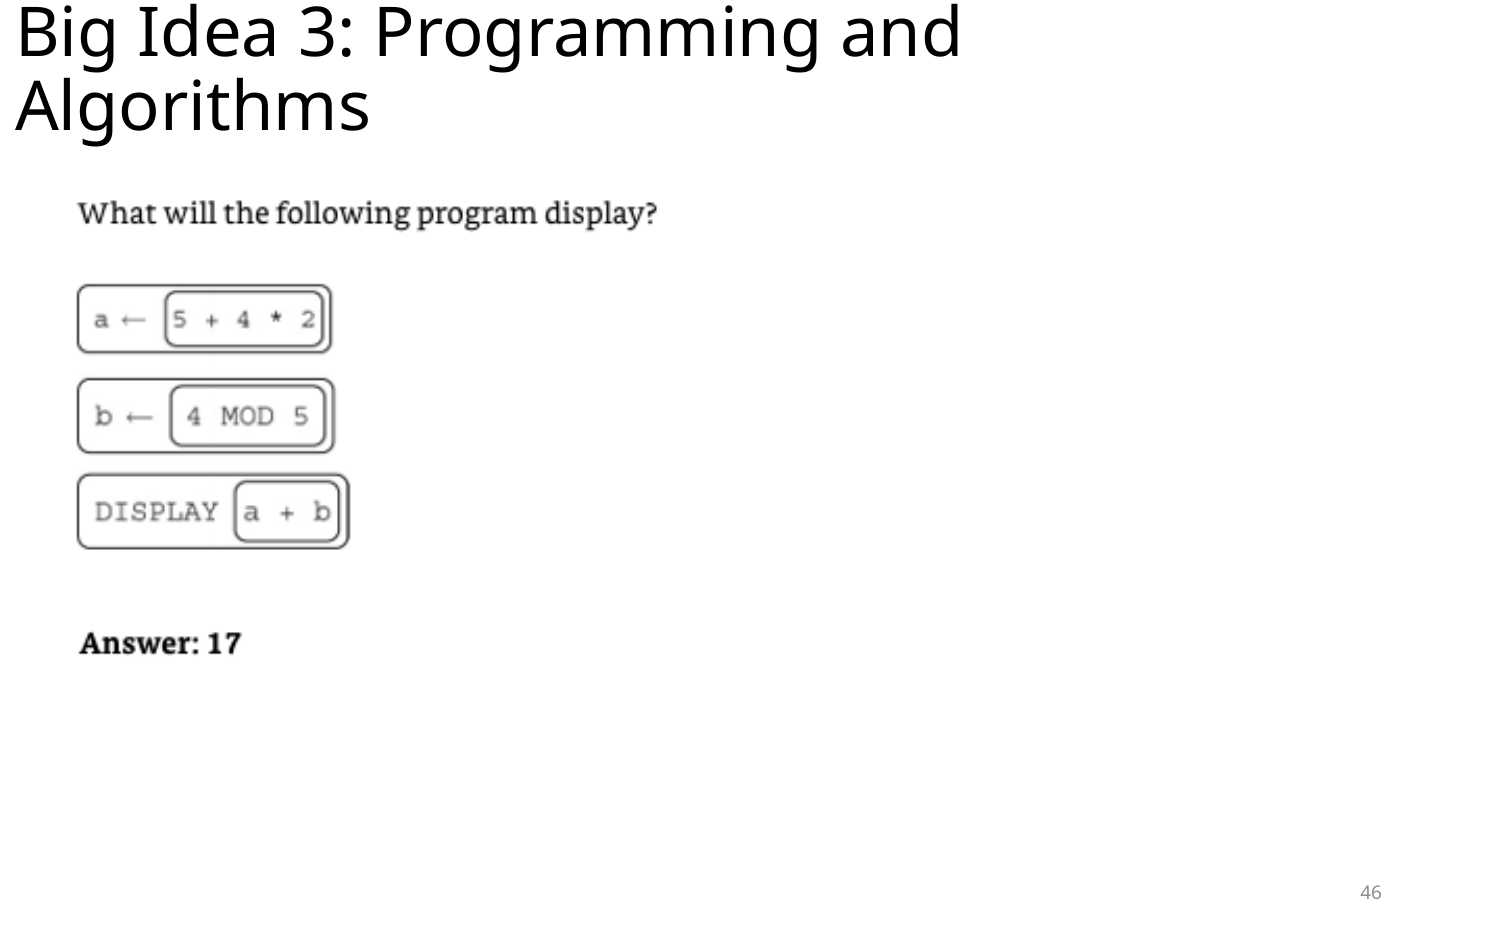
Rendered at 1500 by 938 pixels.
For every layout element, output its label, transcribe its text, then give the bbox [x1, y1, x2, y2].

picture [40, 174, 832, 575]
slide_number 46 [1059, 868, 1397, 919]
title Big Idea 3: Programming and Algorithms [0, 2, 1294, 141]
picture [40, 608, 282, 690]
